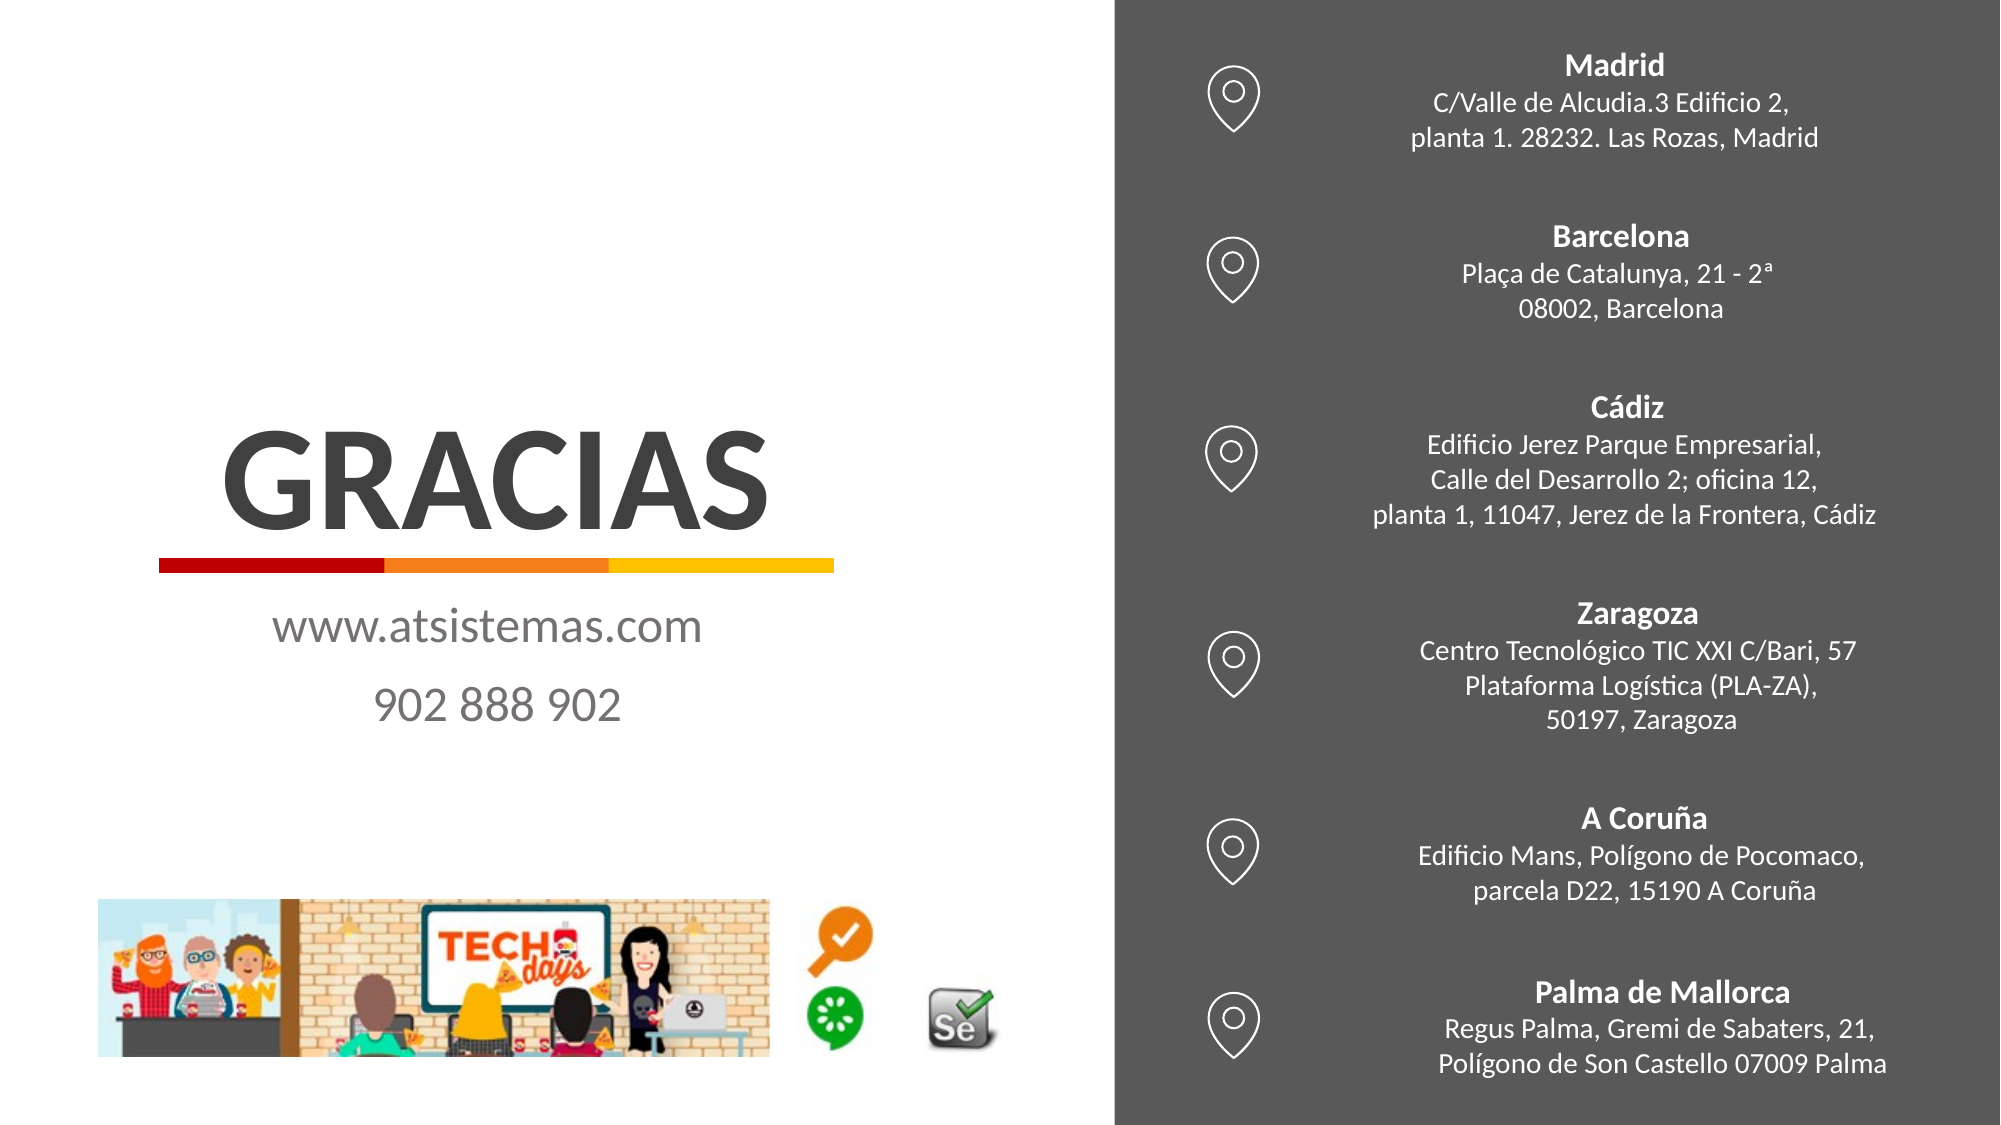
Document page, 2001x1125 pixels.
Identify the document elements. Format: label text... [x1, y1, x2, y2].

picture [97, 898, 1020, 1057]
text_box GRACIAS [160, 371, 834, 543]
picture [159, 558, 834, 573]
